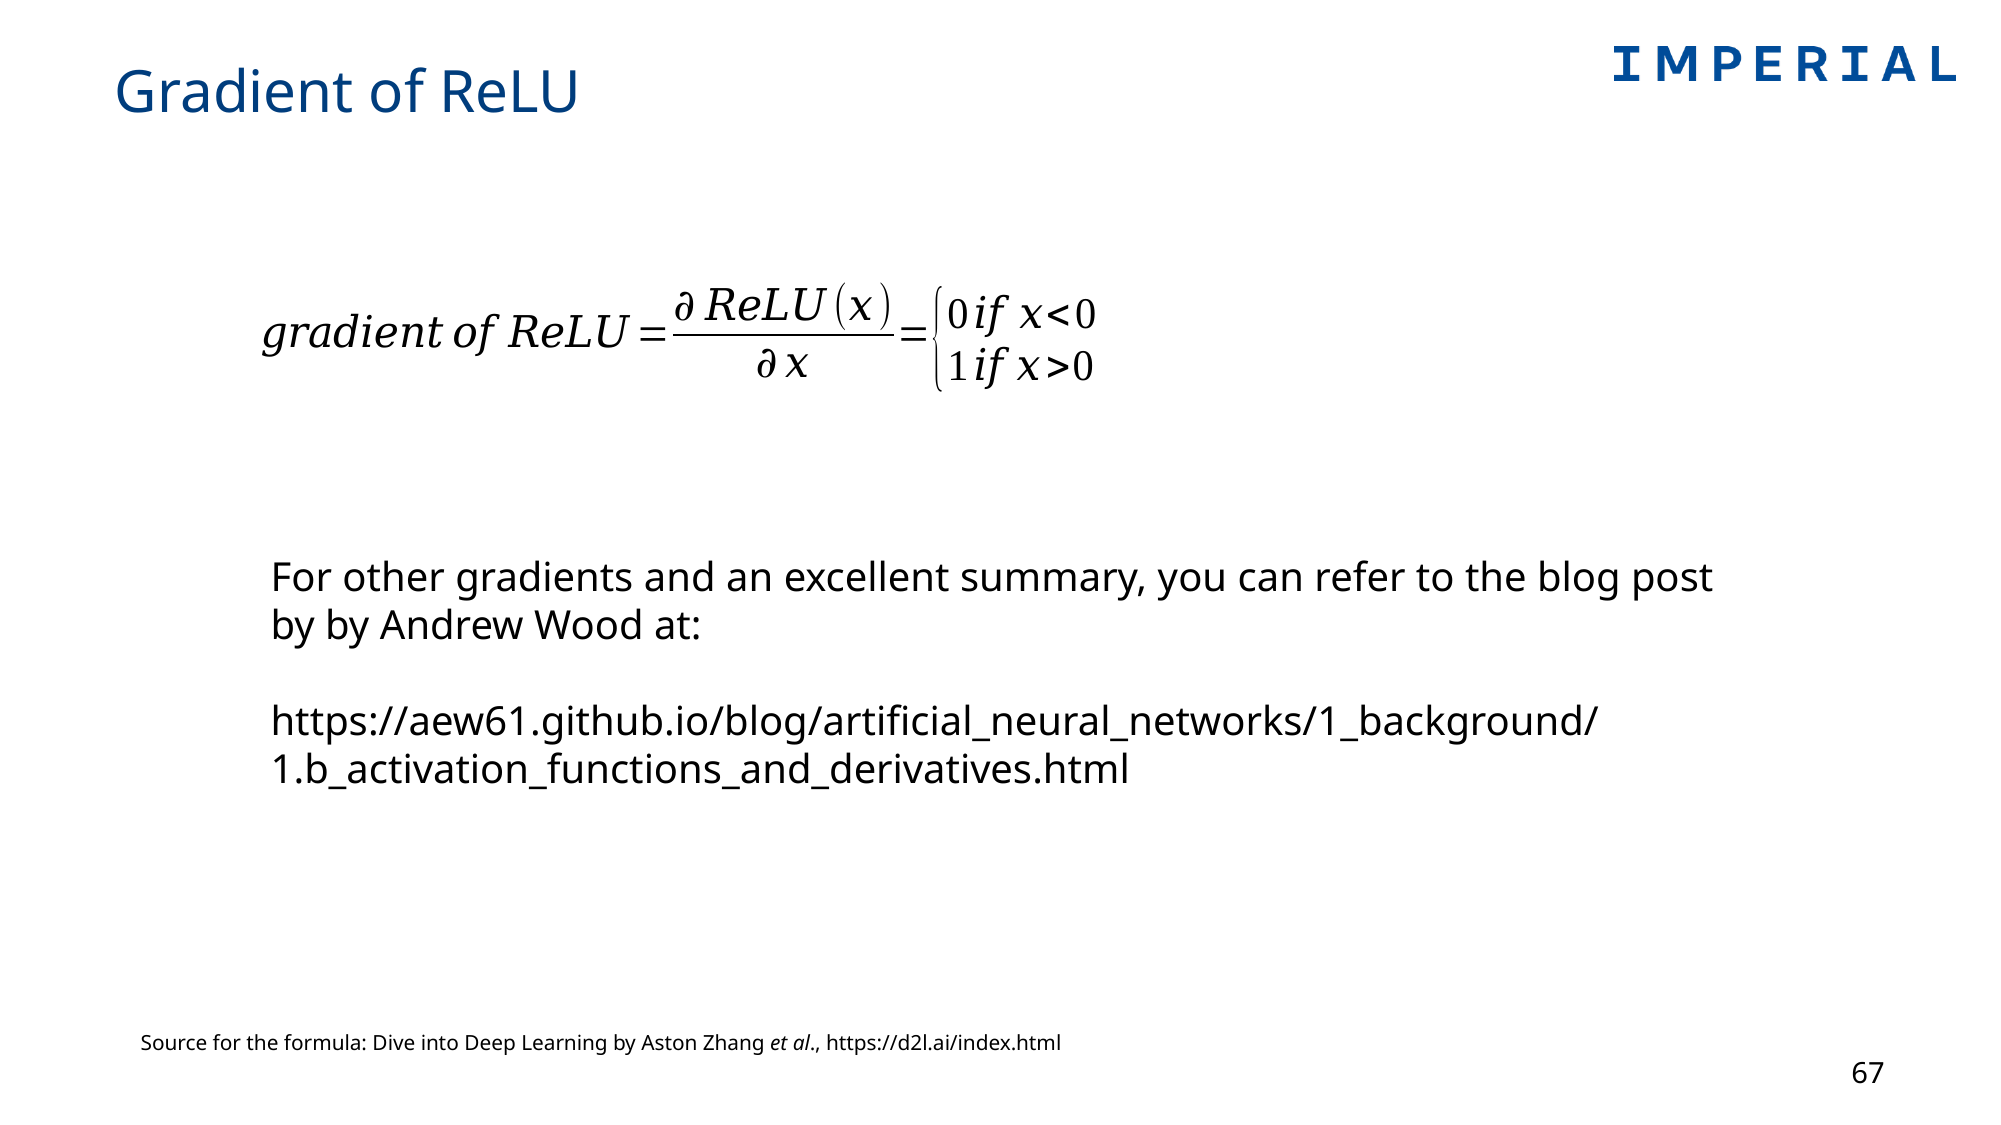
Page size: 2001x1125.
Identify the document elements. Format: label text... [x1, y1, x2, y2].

title Gradient of ReLU [99, 0, 1900, 184]
text_box Source for the formula: Dive into Deep Learning by Aston Zhang et al., https://d2l.ai/index.html [125, 1022, 1386, 1063]
picture [1900, 46, 1956, 81]
text_box For other gradients and an excellent summary, you can refer to the blog post by by Andrew Wood at: https://aew61.github.io/blog/artificial_neural_networks/1_background/1.b_activation_functions_and_derivatives.html [255, 544, 1752, 799]
slide_number 67 [1433, 1046, 1901, 1103]
